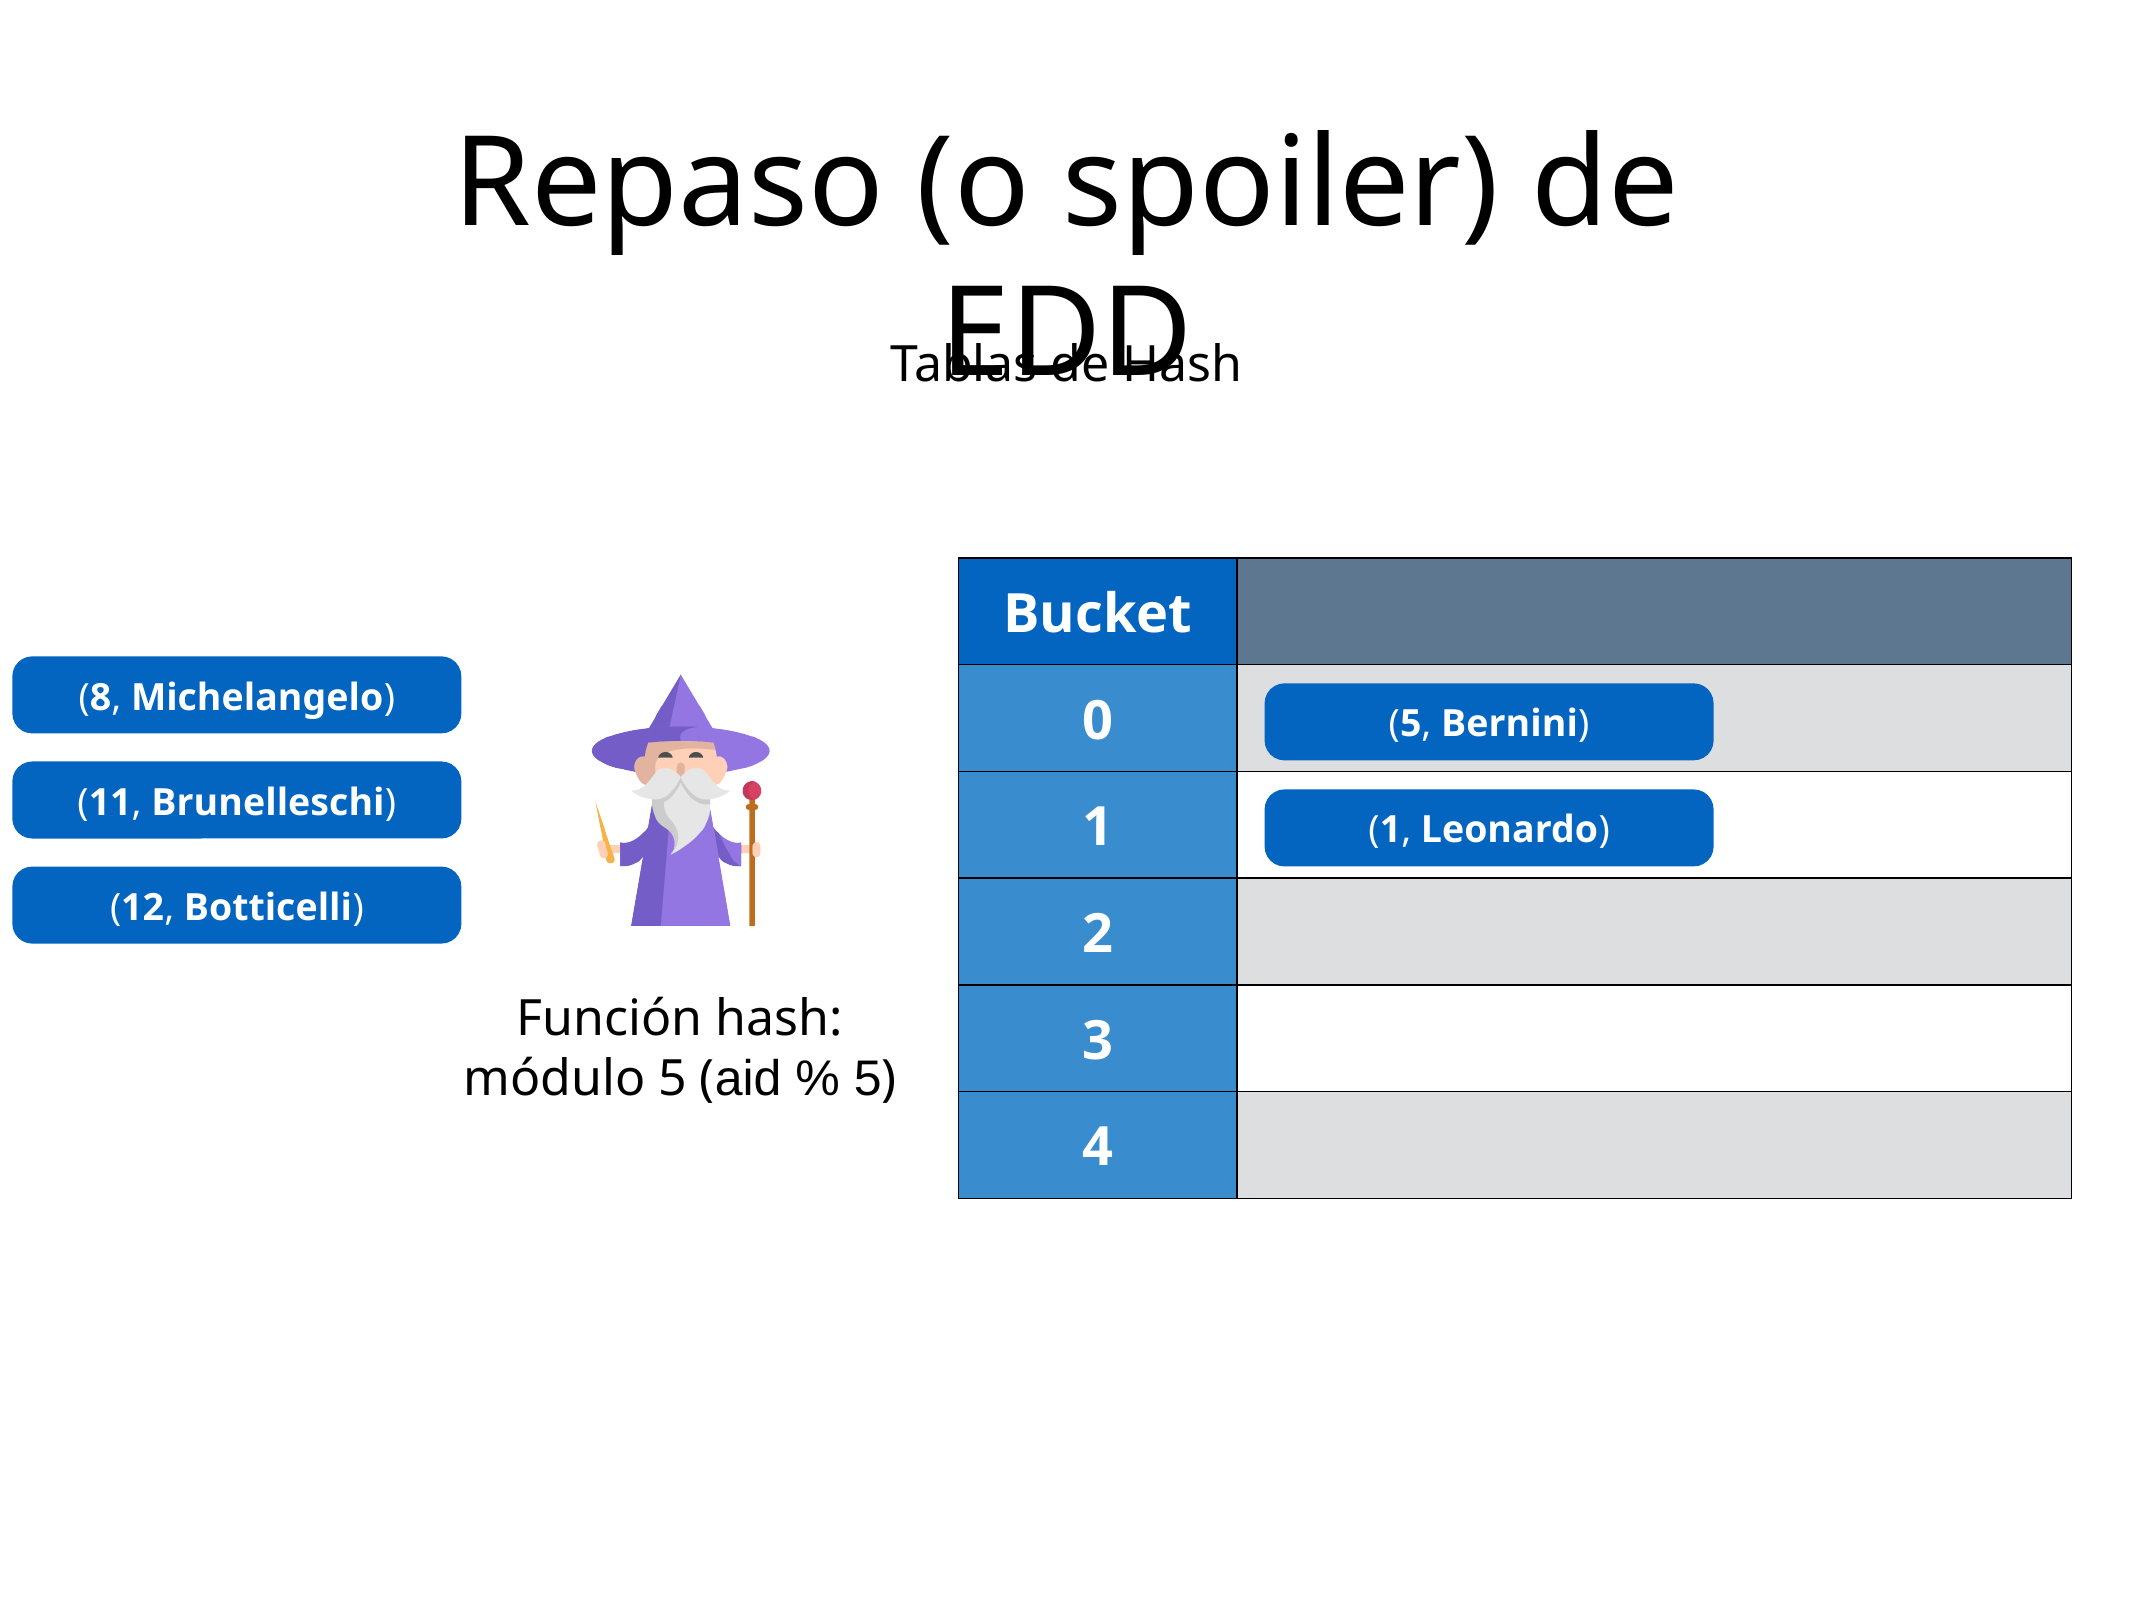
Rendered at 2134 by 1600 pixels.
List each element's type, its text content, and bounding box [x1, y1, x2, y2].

table_cell 4 [959, 1092, 1236, 1198]
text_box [1264, 789, 1714, 867]
table_header Bucket [959, 559, 1236, 664]
picture [554, 674, 806, 926]
text_box Función hash: módulo 5 (aid % 5) [427, 977, 934, 1114]
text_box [1264, 683, 1714, 761]
table_cell [1238, 772, 2071, 877]
table_cell [1238, 1092, 2071, 1198]
table_cell 1 [959, 772, 1236, 877]
table_cell [1238, 879, 2071, 984]
table_header [1238, 559, 2071, 664]
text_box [12, 656, 462, 734]
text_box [12, 761, 462, 839]
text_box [12, 866, 462, 944]
table_cell [1238, 665, 2071, 771]
text_box Repaso (o spoiler) de EDD [307, 91, 1827, 409]
text_box Tablas de Hash [786, 323, 1348, 401]
table_cell 3 [959, 986, 1236, 1091]
table_cell 2 [959, 879, 1236, 984]
table_cell [1238, 986, 2071, 1091]
table_cell 0 [959, 665, 1236, 771]
